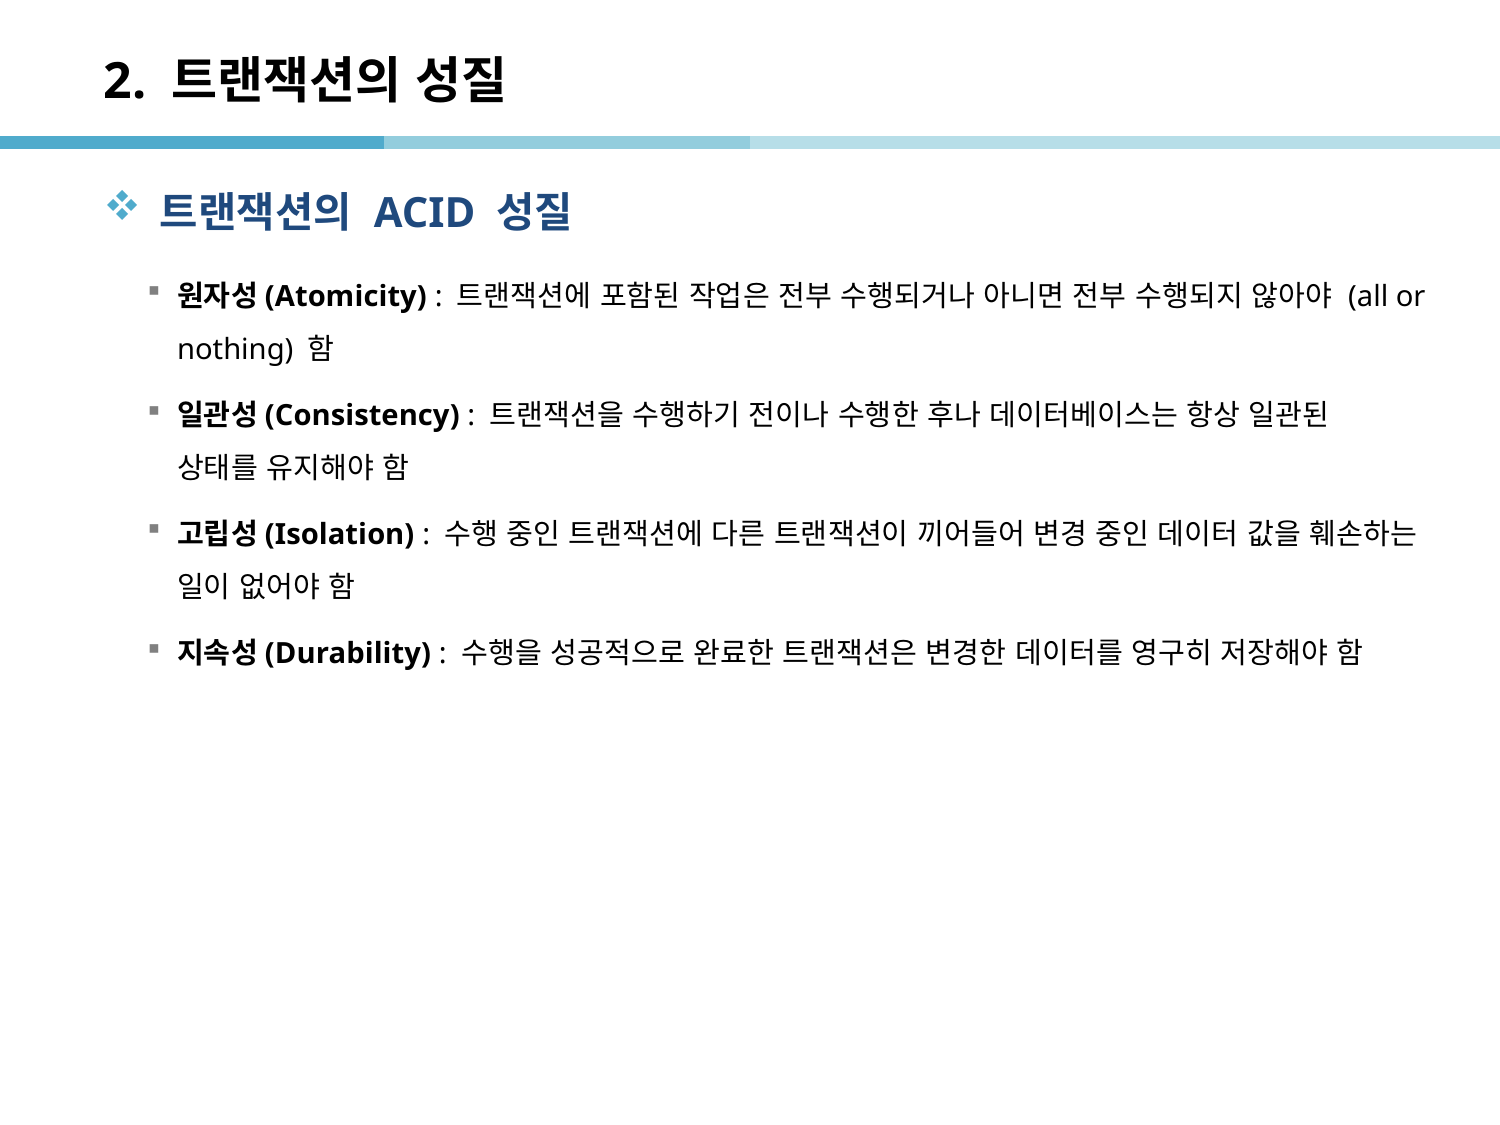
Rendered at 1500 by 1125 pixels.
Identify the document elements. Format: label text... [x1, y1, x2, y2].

list 트랜잭션의 ACID 성질 원자성(Atomicity) : 트랜잭션에 포함된 작업은 전부 수행되거나 아니면 전부 수행되지 않아야 (all or nothing) 함 일관성(Consistency) : 트랜잭션을 수행하기 전이나 수행한 후나 데이터베이스는 항상 일관된 상태를 유지해야 함 고립성(Isolation) : 수행 중인 트랜잭션에 다른 트랜잭션이 끼어들어 변경 중인 데이터 값을 훼손하는 일이 없어야 함 지속성(Durability) : 수행을 성공적으로 완료한 트랜잭션은 변경한 데이터를 영구히 저장해야 함 [88, 177, 1459, 1077]
title 2. 트랜잭션의 성질 [88, 32, 1330, 124]
